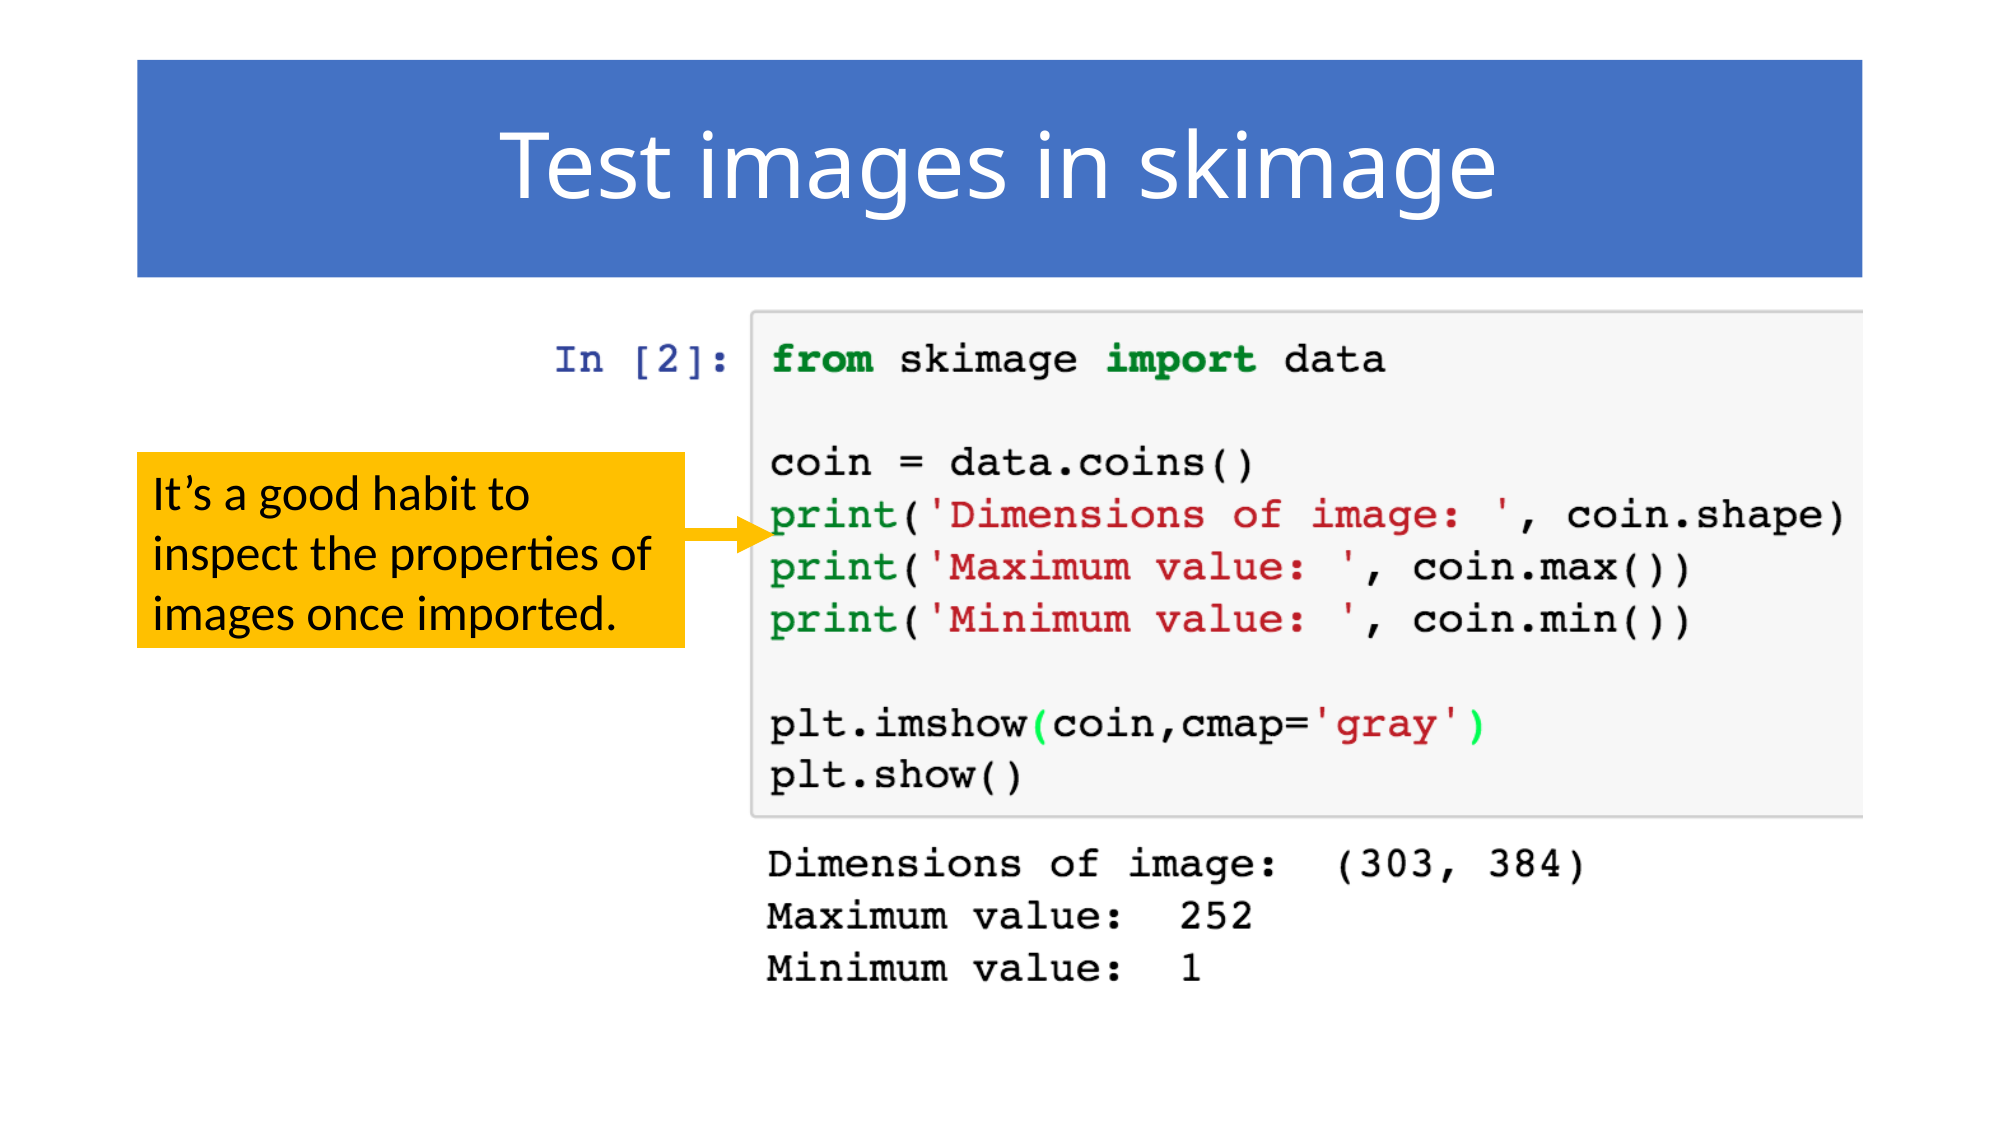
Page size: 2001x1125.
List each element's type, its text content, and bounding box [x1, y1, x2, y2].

picture [544, 298, 1863, 1009]
text_box It’s a good habit to inspect the properties of images once imported. [137, 452, 544, 648]
title Test images in skimage [137, 59, 1863, 278]
